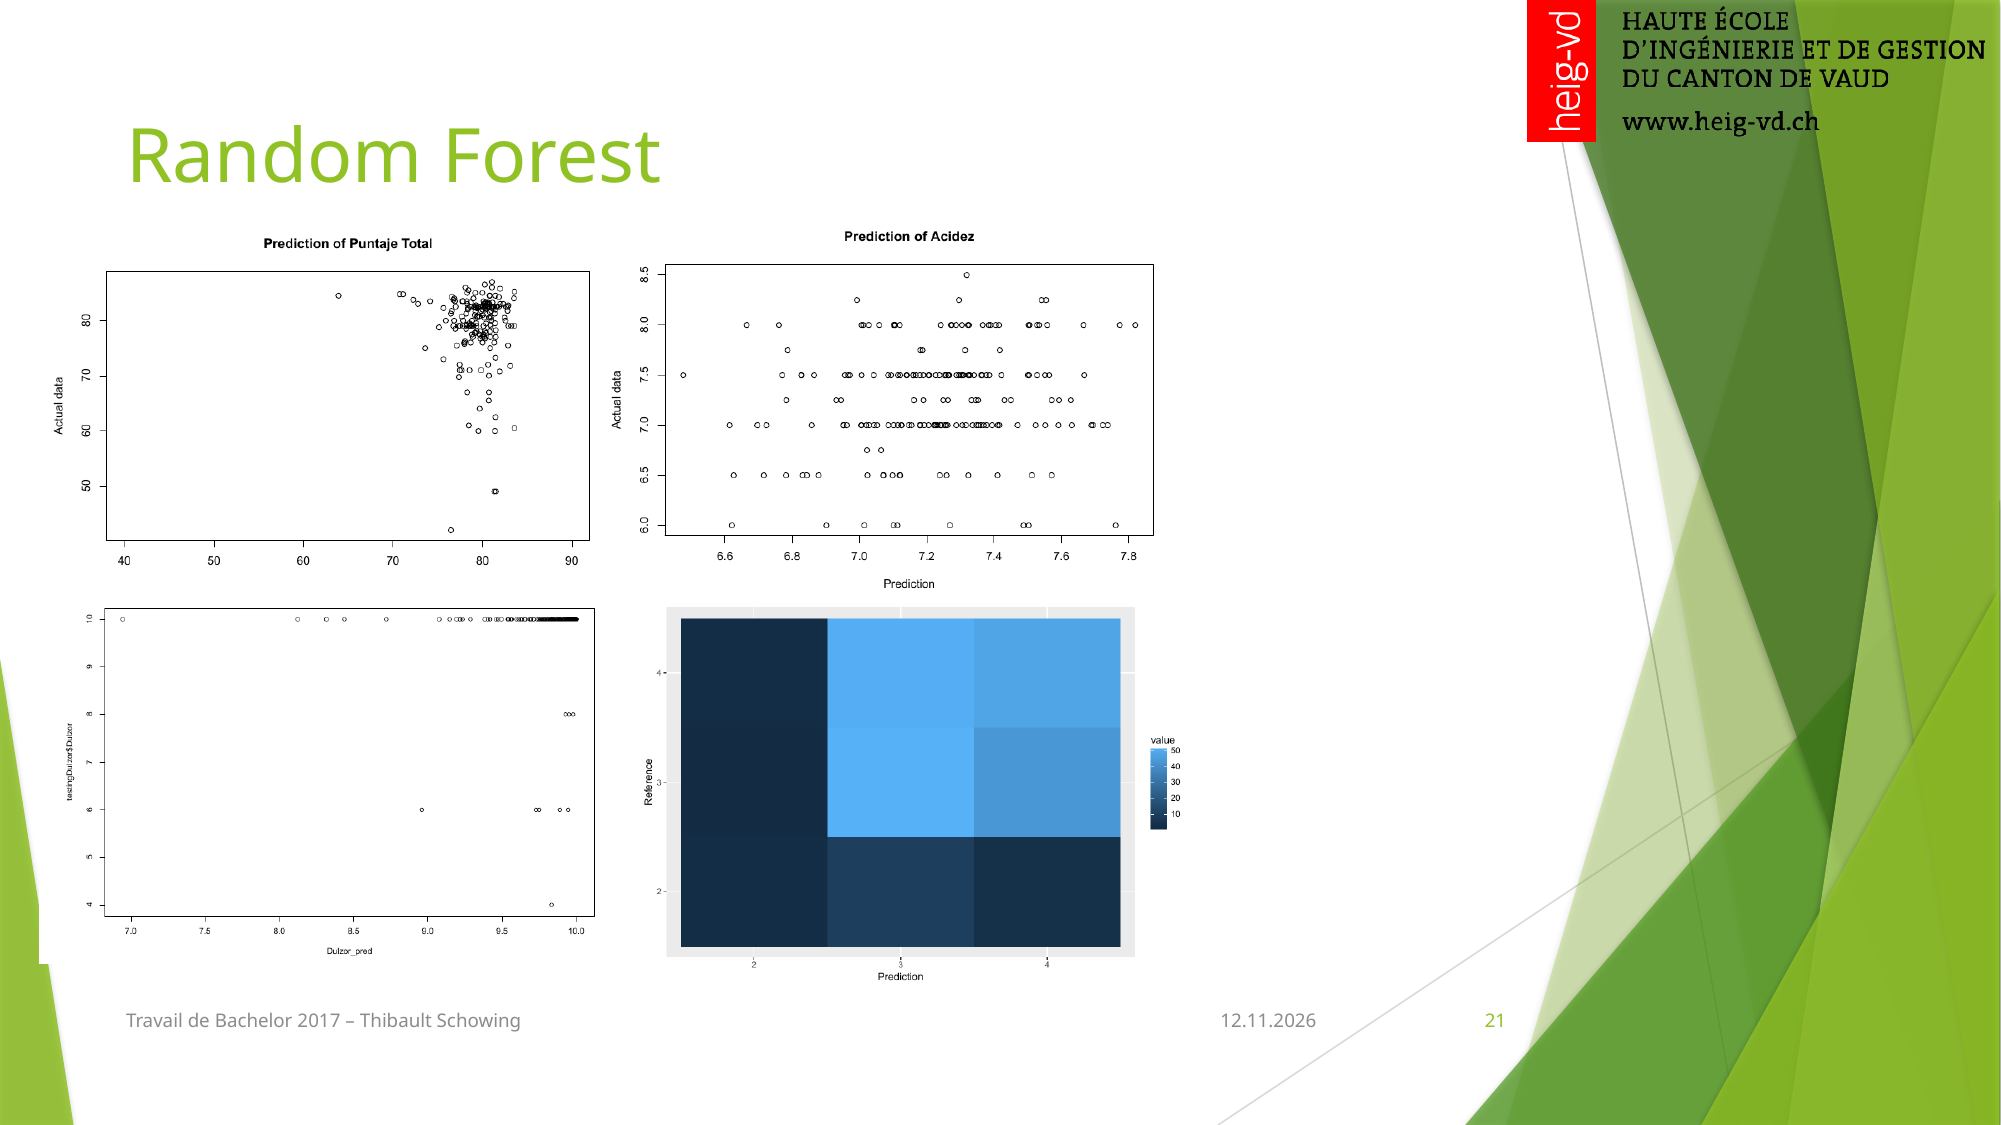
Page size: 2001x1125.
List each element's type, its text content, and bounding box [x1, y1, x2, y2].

picture [0, 207, 1200, 992]
footer Travail de Bachelor 2017 – Thibault Schowing [111, 991, 1145, 1051]
slide_number 21 [1409, 991, 1522, 1051]
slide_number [1181, 991, 1332, 1051]
picture [1527, 0, 1985, 142]
title Random Forest [111, 99, 1522, 317]
